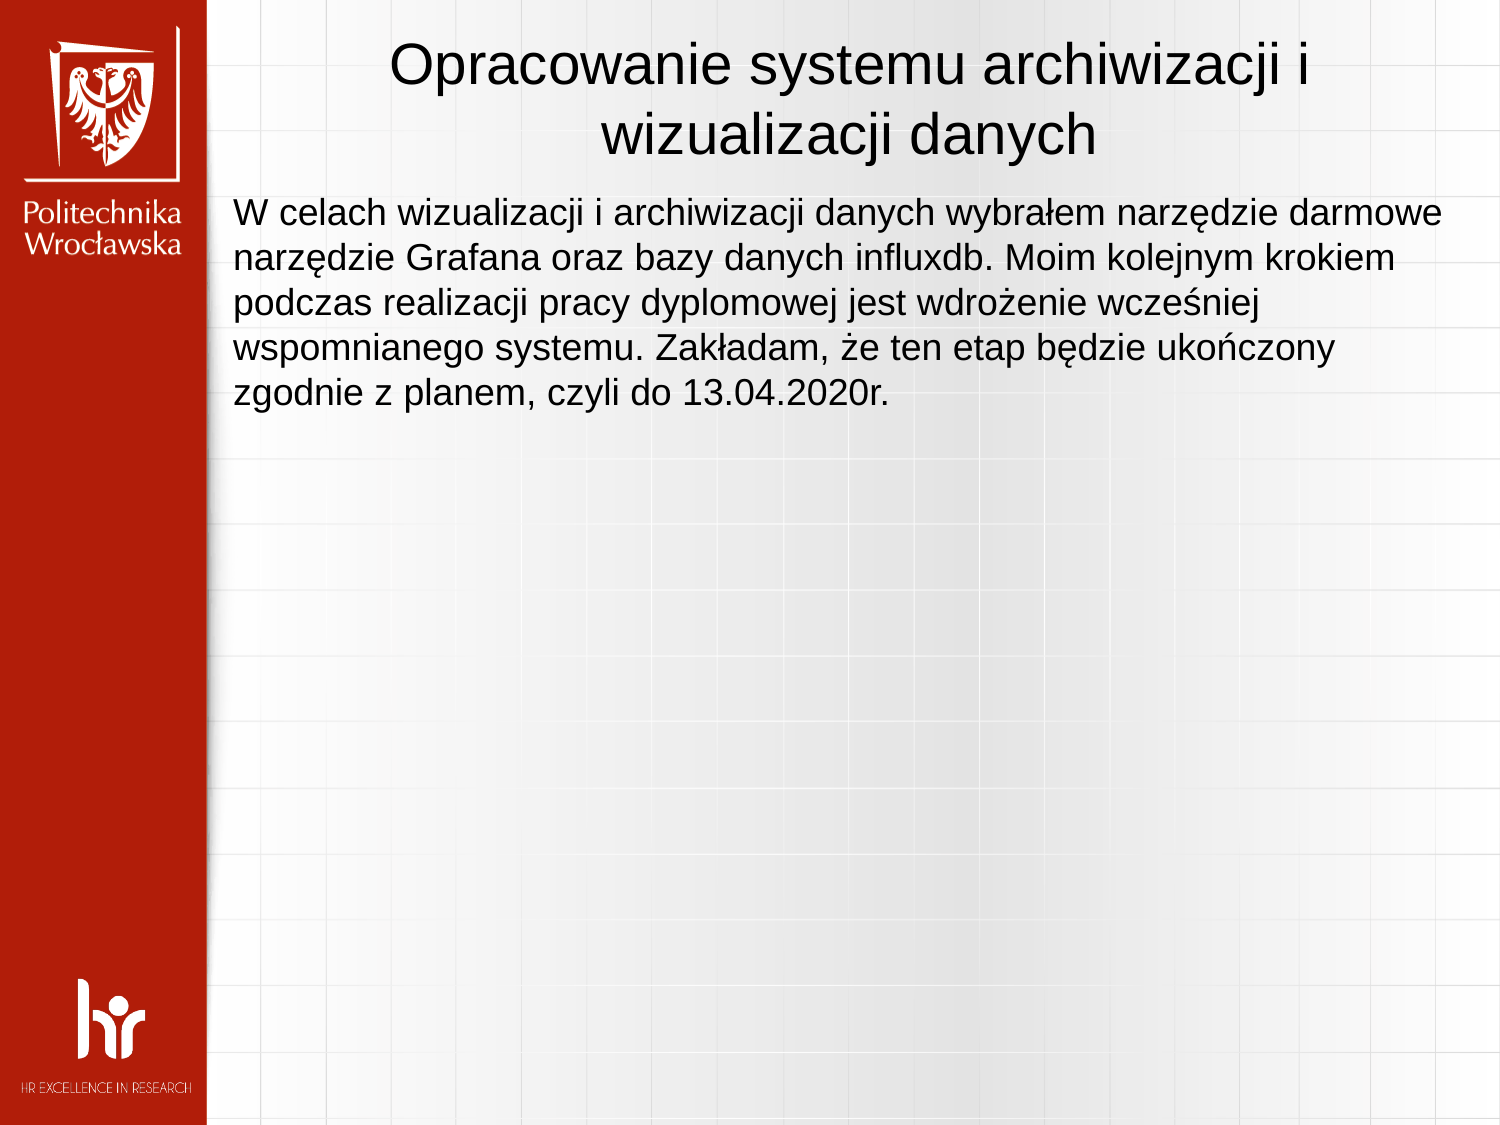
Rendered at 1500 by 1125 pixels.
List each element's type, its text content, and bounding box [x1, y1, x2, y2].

picture [0, 0, 1500, 1125]
text_box Opracowanie systemu archiwizacji i wizualizacji danych [230, 19, 1471, 174]
text_box W celach wizualizacji i archiwizacji danych wybrałem narzędzie darmowe narzędzie Grafana oraz bazy danych influxdb. Moim kolejnym krokiem podczas realizacji pracy dyplomowej jest wdrożenie wcześniej wspomnianego systemu. Zakładam, że ten etap będzie ukończony zgodnie z planem, czyli do 13.04.2020r. [218, 180, 1459, 421]
